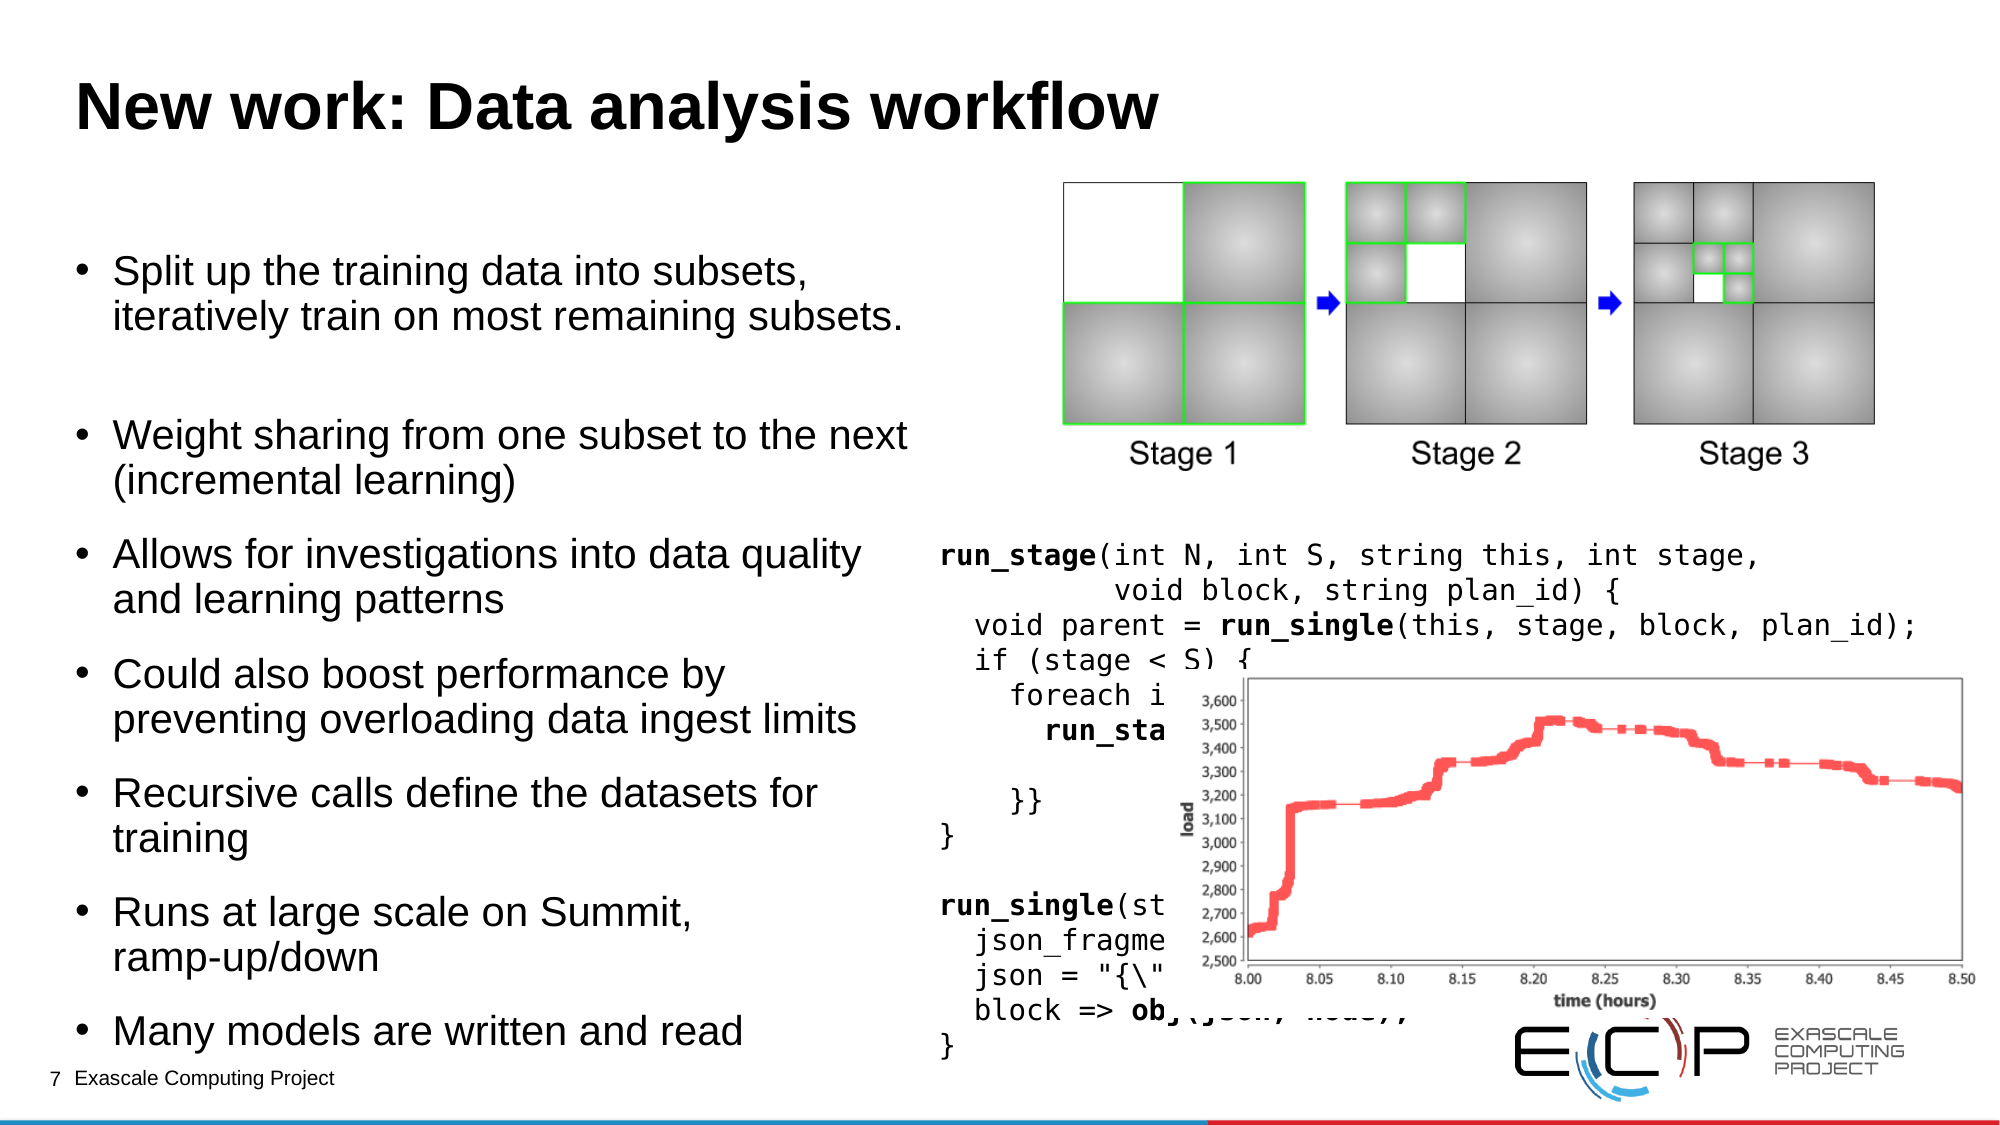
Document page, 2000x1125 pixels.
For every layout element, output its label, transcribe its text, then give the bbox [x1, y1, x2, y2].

picture [1515, 1069, 1904, 1102]
title New work: Data analysis workflow [59, 67, 1926, 152]
text_box run_stage(int N, int S, string this, int stage, void block, string plan_id) { void parent = run_single(this, stage, block, plan_id); if (stage < S) { foreach id_child in [1:N] { run_stage(N, S, this+"."+id_child, stage+1, parent, plan_id, db_file, runtype); }} } run_single(string node, int stage, void block) { json_fragment = make_json_fragment(node, stage); json = "{\"node\": \"%s\", %s}" % (node, json_fragment); block => obj(json, node); } [924, 529, 2000, 1069]
list Split up the training data into subsets, iteratively train on most remaining subsets. Weight sharing from one subset to the next (incremental learning) Allows for investigations into data quality and learning patterns Could also boost performance by preventing overloading data ingest limits Recursive calls define the datasets for training Runs at large scale on Summit, ramp-up/down Many models are written and read [59, 241, 925, 1032]
picture [1051, 170, 1890, 479]
picture [1164, 669, 1977, 1018]
